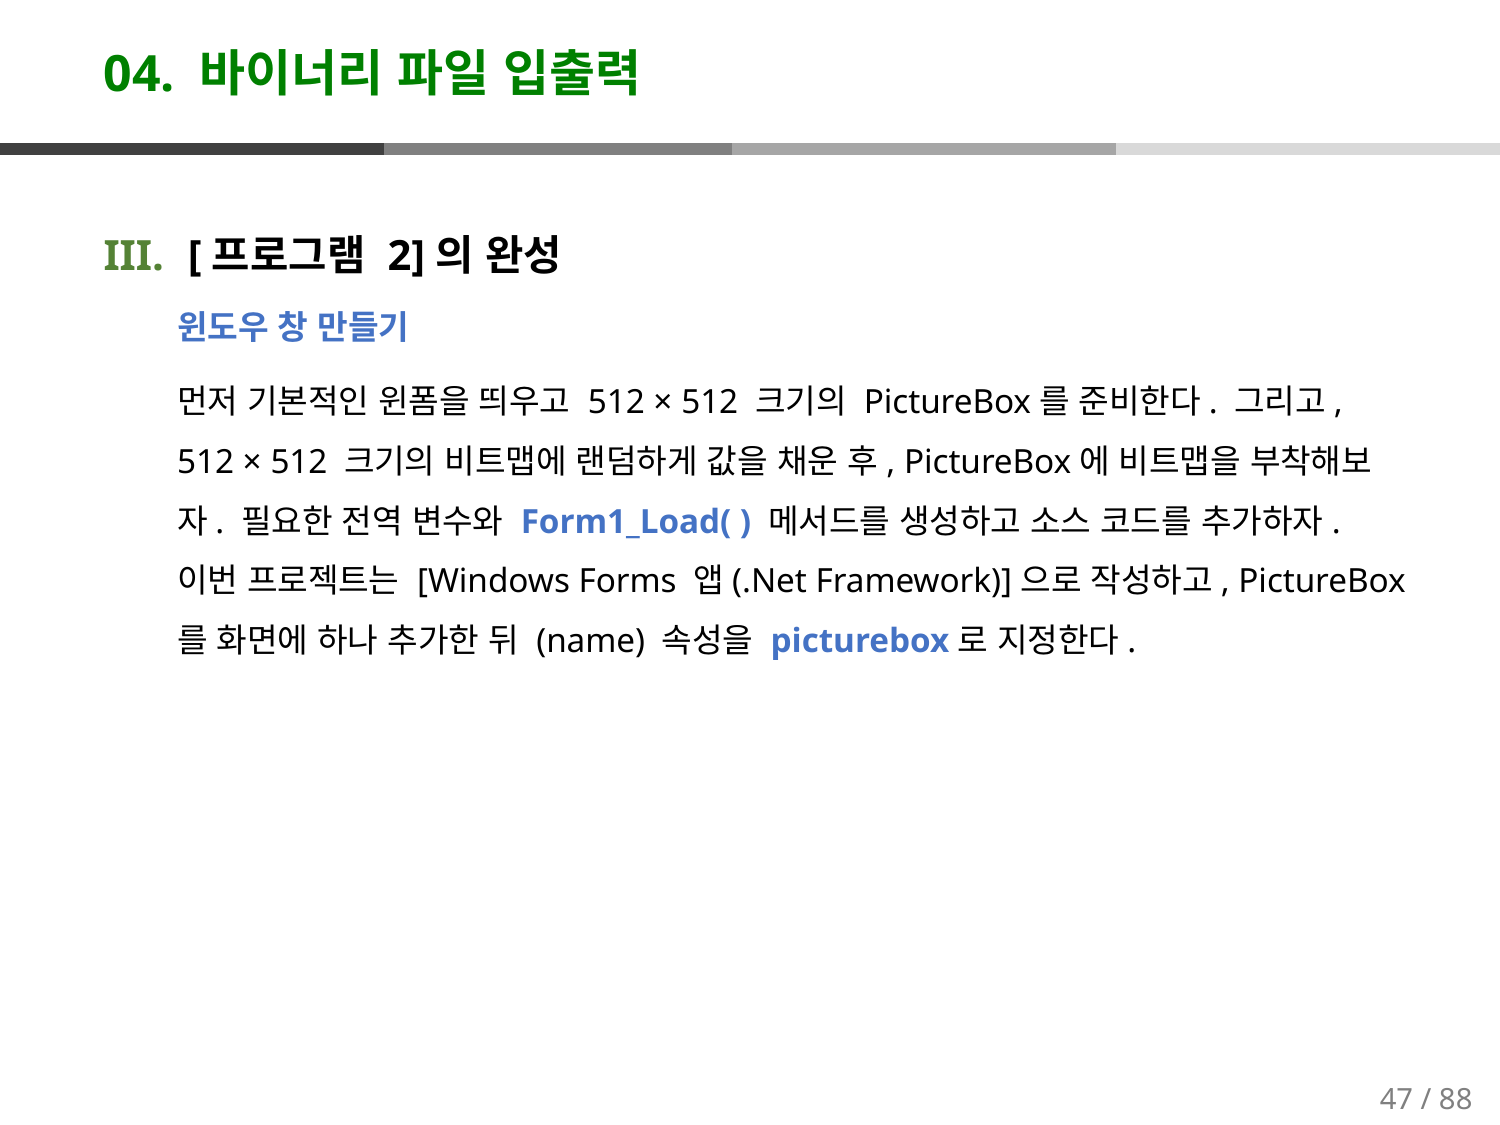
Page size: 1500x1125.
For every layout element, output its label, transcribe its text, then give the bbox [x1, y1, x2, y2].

title 04. 바이너리 파일 입출력 [88, 30, 1400, 121]
list [프로그램 2]의 완성 윈도우 창 만들기 먼저 기본적인 윈폼을 띄우고 512 × 512 크기의 PictureBox를 준비한다. 그리고, 512 × 512 크기의 비트맵에 랜덤하게 값을 채운 후, PictureBox에 비트맵을 부착해보자. 필요한 전역 변수와 Form1_Load( ) 메서드를 생성하고 소스 코드를 추가하자. 이번 프로젝트는 [Windows Forms 앱(.Net Framework)]으로 작성하고, PictureBox를 화면에 하나 추가한 뒤 (name) 속성을 picturebox로 지정한다. [88, 196, 1424, 1125]
